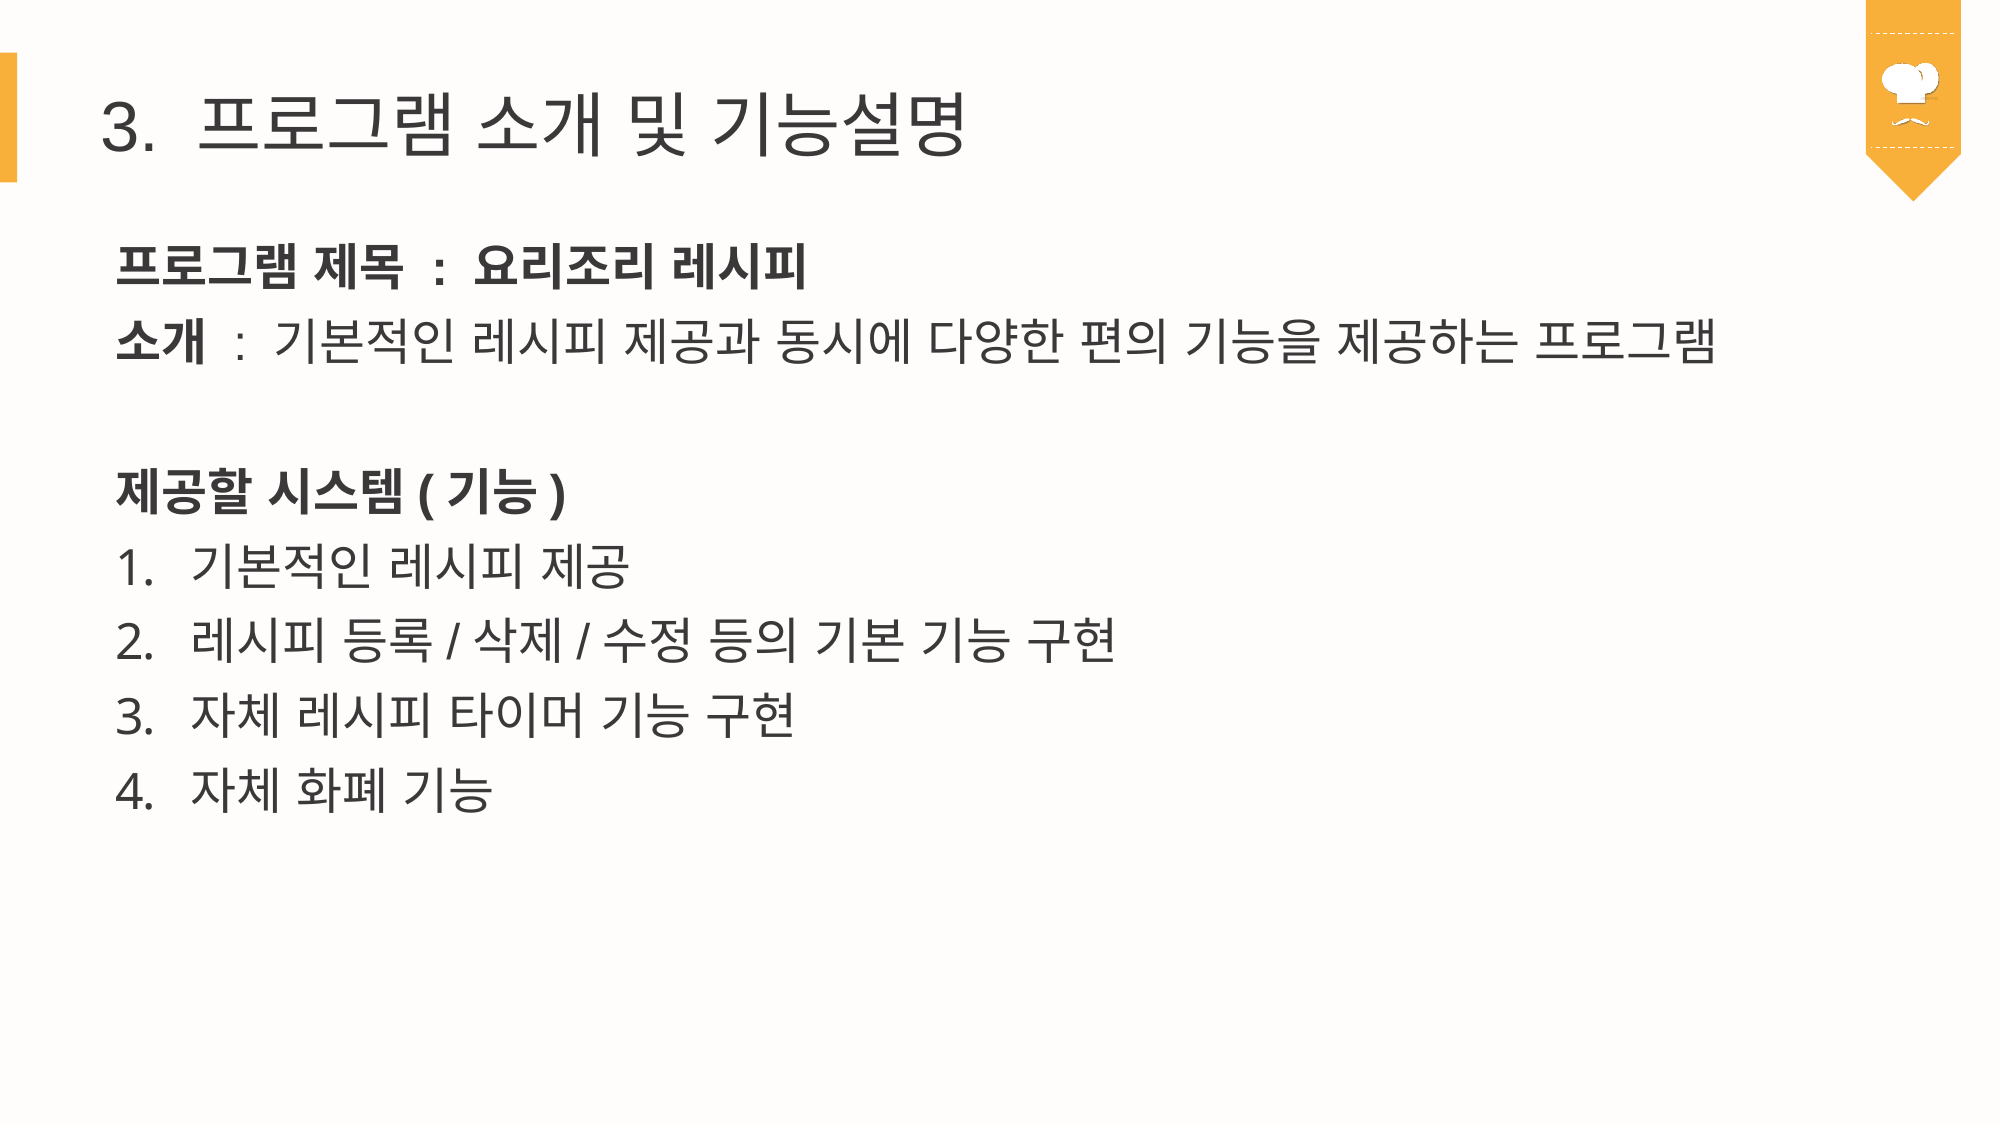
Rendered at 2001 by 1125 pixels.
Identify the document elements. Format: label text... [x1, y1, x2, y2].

text_box 프로그램 제목 : 요리조리 레시피 소개 : 기본적인 레시피 제공과 동시에 다양한 편의 기능을 제공하는 프로그램 제공할 시스템(기능) 기본적인 레시피 제공 레시피 등록/삭제/수정 등의 기본 기능 구현 자체 레시피 타이머 기능 구현 자체 화폐 기능 [100, 235, 1889, 998]
text_box [0, 52, 18, 183]
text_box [1865, 0, 1961, 202]
text_box 3. 프로그램 소개 및 기능설명 [85, 73, 986, 173]
